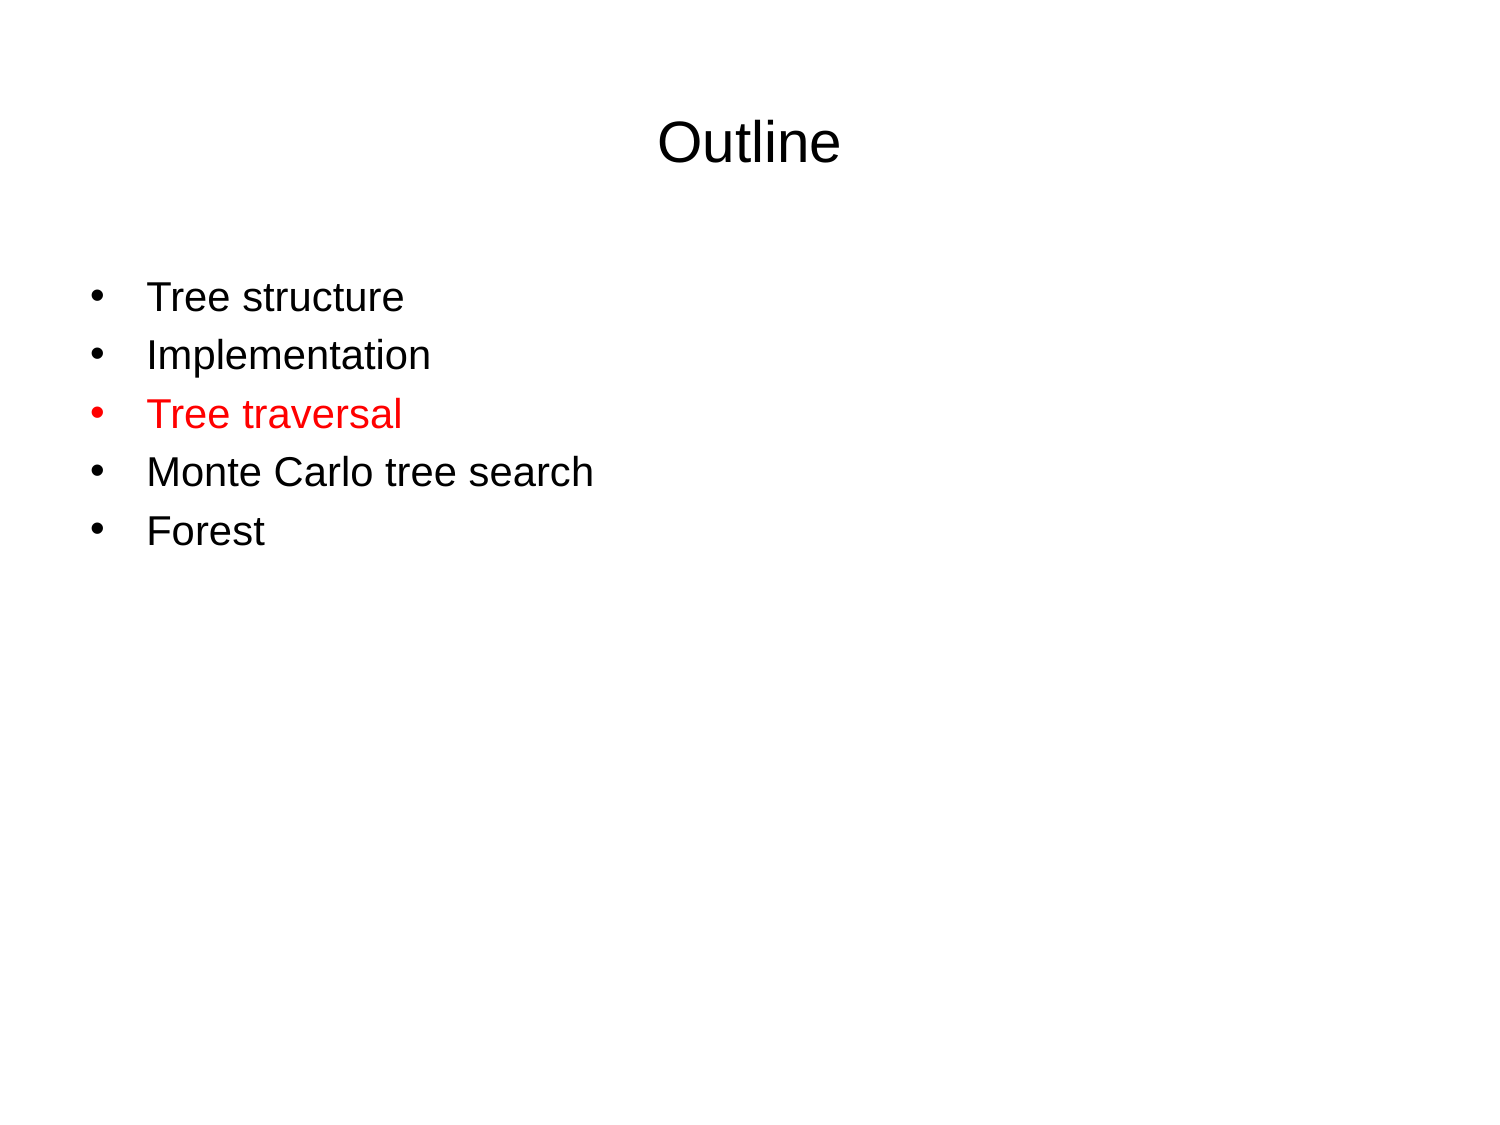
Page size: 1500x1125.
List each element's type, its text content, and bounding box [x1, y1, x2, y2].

list Tree structure Implementation Tree traversal Monte Carlo tree search Forest [74, 262, 1426, 1006]
title Outline [74, 44, 1426, 233]
